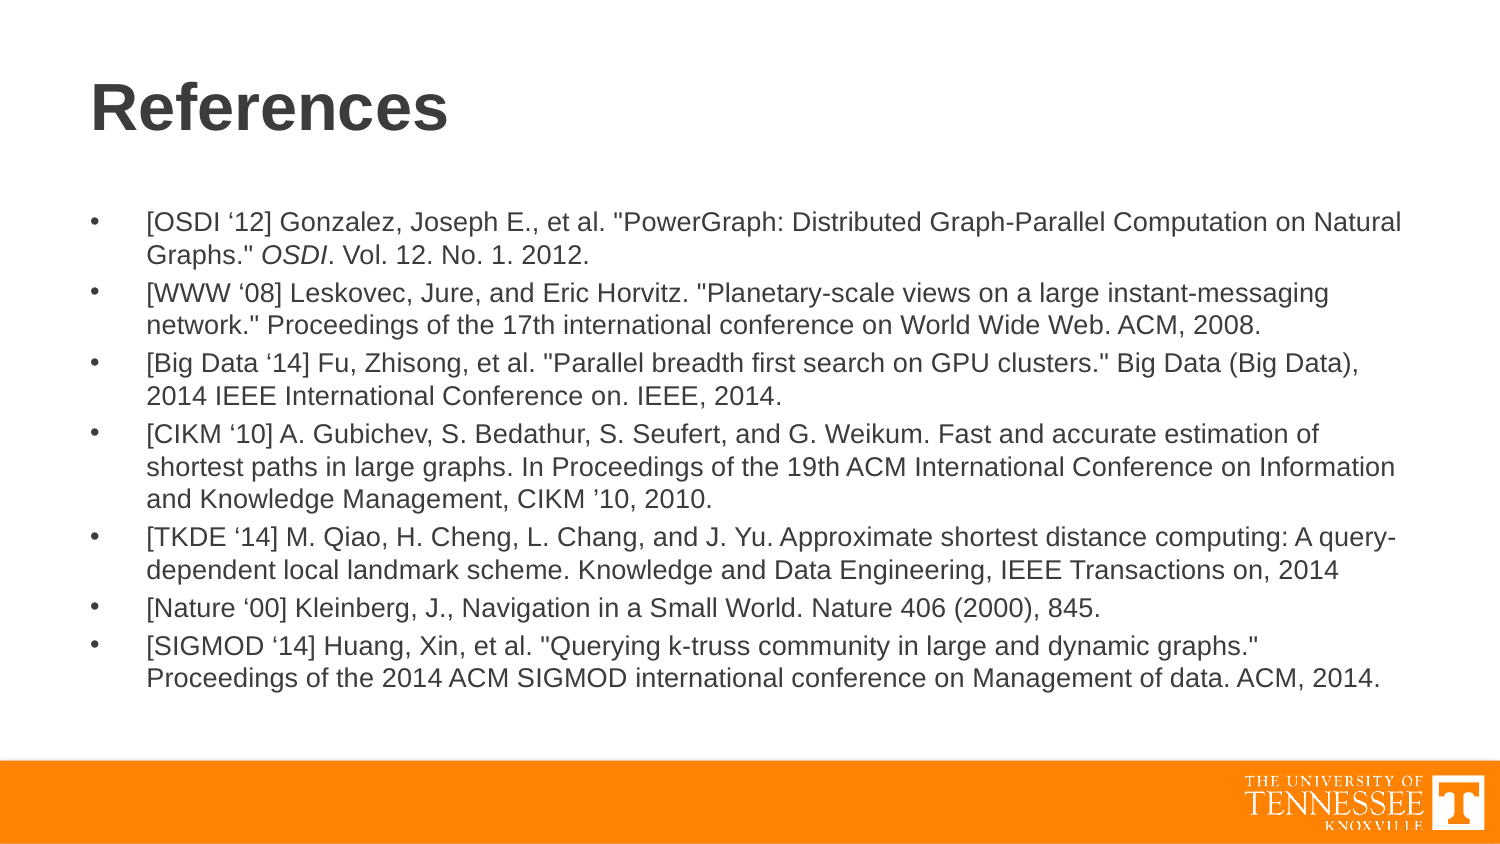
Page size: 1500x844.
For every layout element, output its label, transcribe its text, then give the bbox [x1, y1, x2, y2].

list [OSDI ‘12] Gonzalez, Joseph E., et al. "PowerGraph: Distributed Graph-Parallel Computation on Natural Graphs." OSDI. Vol. 12. No. 1. 2012. [WWW ‘08] Leskovec, Jure, and Eric Horvitz. "Planetary-scale views on a large instant-messaging network." Proceedings of the 17th international conference on World Wide Web. ACM, 2008. [Big Data ‘14] Fu, Zhisong, et al. "Parallel breadth first search on GPU clusters." Big Data (Big Data), 2014 IEEE International Conference on. IEEE, 2014. [CIKM ‘10] A. Gubichev, S. Bedathur, S. Seufert, and G. Weikum. Fast and accurate estimation of shortest paths in large graphs. In Proceedings of the 19th ACM International Conference on Information and Knowledge Management, CIKM ’10, 2010. [TKDE ‘14] M. Qiao, H. Cheng, L. Chang, and J. Yu. Approximate shortest distance computing: A query-dependent local landmark scheme. Knowledge and Data Engineering, IEEE Transactions on, 2014 [Nature ‘00] Kleinberg, J., Navigation in a Small World. Nature 406 (2000), 845. [SIGMOD ‘14] Huang, Xin, et al. "Querying k-truss community in large and dynamic graphs." Proceedings of the 2014 ACM SIGMOD international conference on Management of data. ACM, 2014. [75, 196, 1425, 754]
title References [75, 33, 1425, 175]
